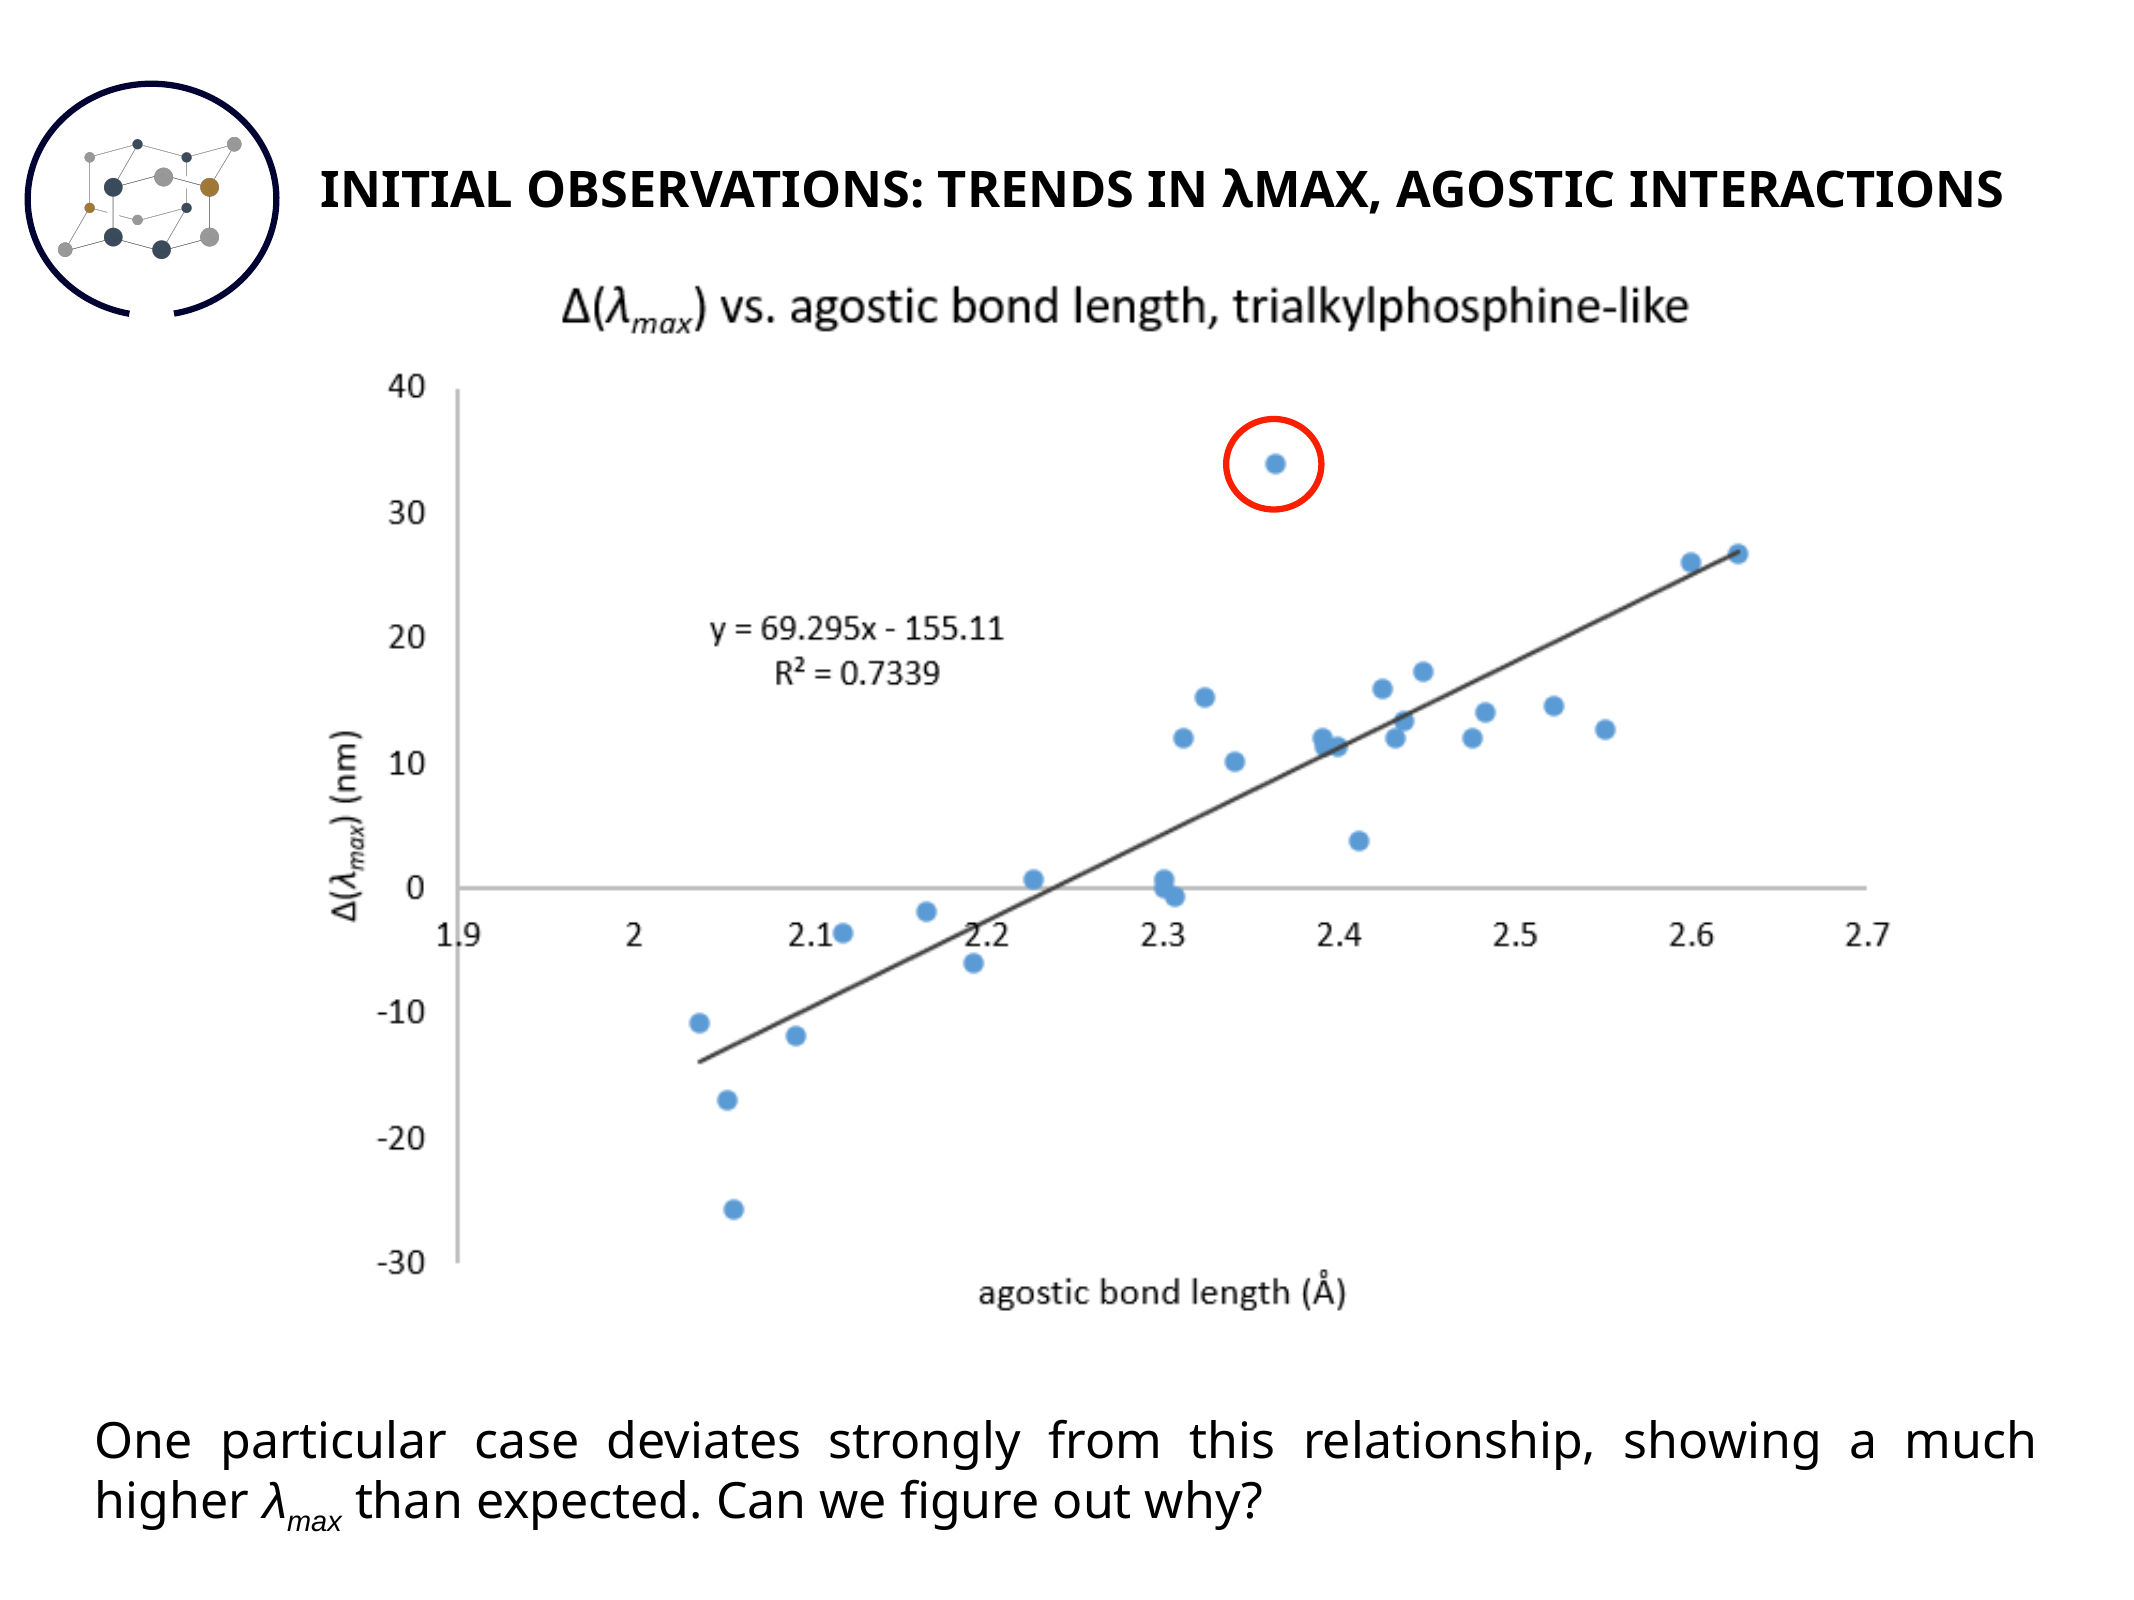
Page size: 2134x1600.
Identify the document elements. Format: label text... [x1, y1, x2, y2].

picture [319, 275, 1911, 1343]
text_box One particular case deviates strongly from this relationship, showing a much higher λmax than expected. Can we figure out why? [86, 1400, 2047, 1545]
text_box INITIAL OBSERVATIONS: TRENDS IN λMAX, AGOSTIC INTERACTIONS [315, 152, 2134, 223]
picture [57, 136, 242, 260]
